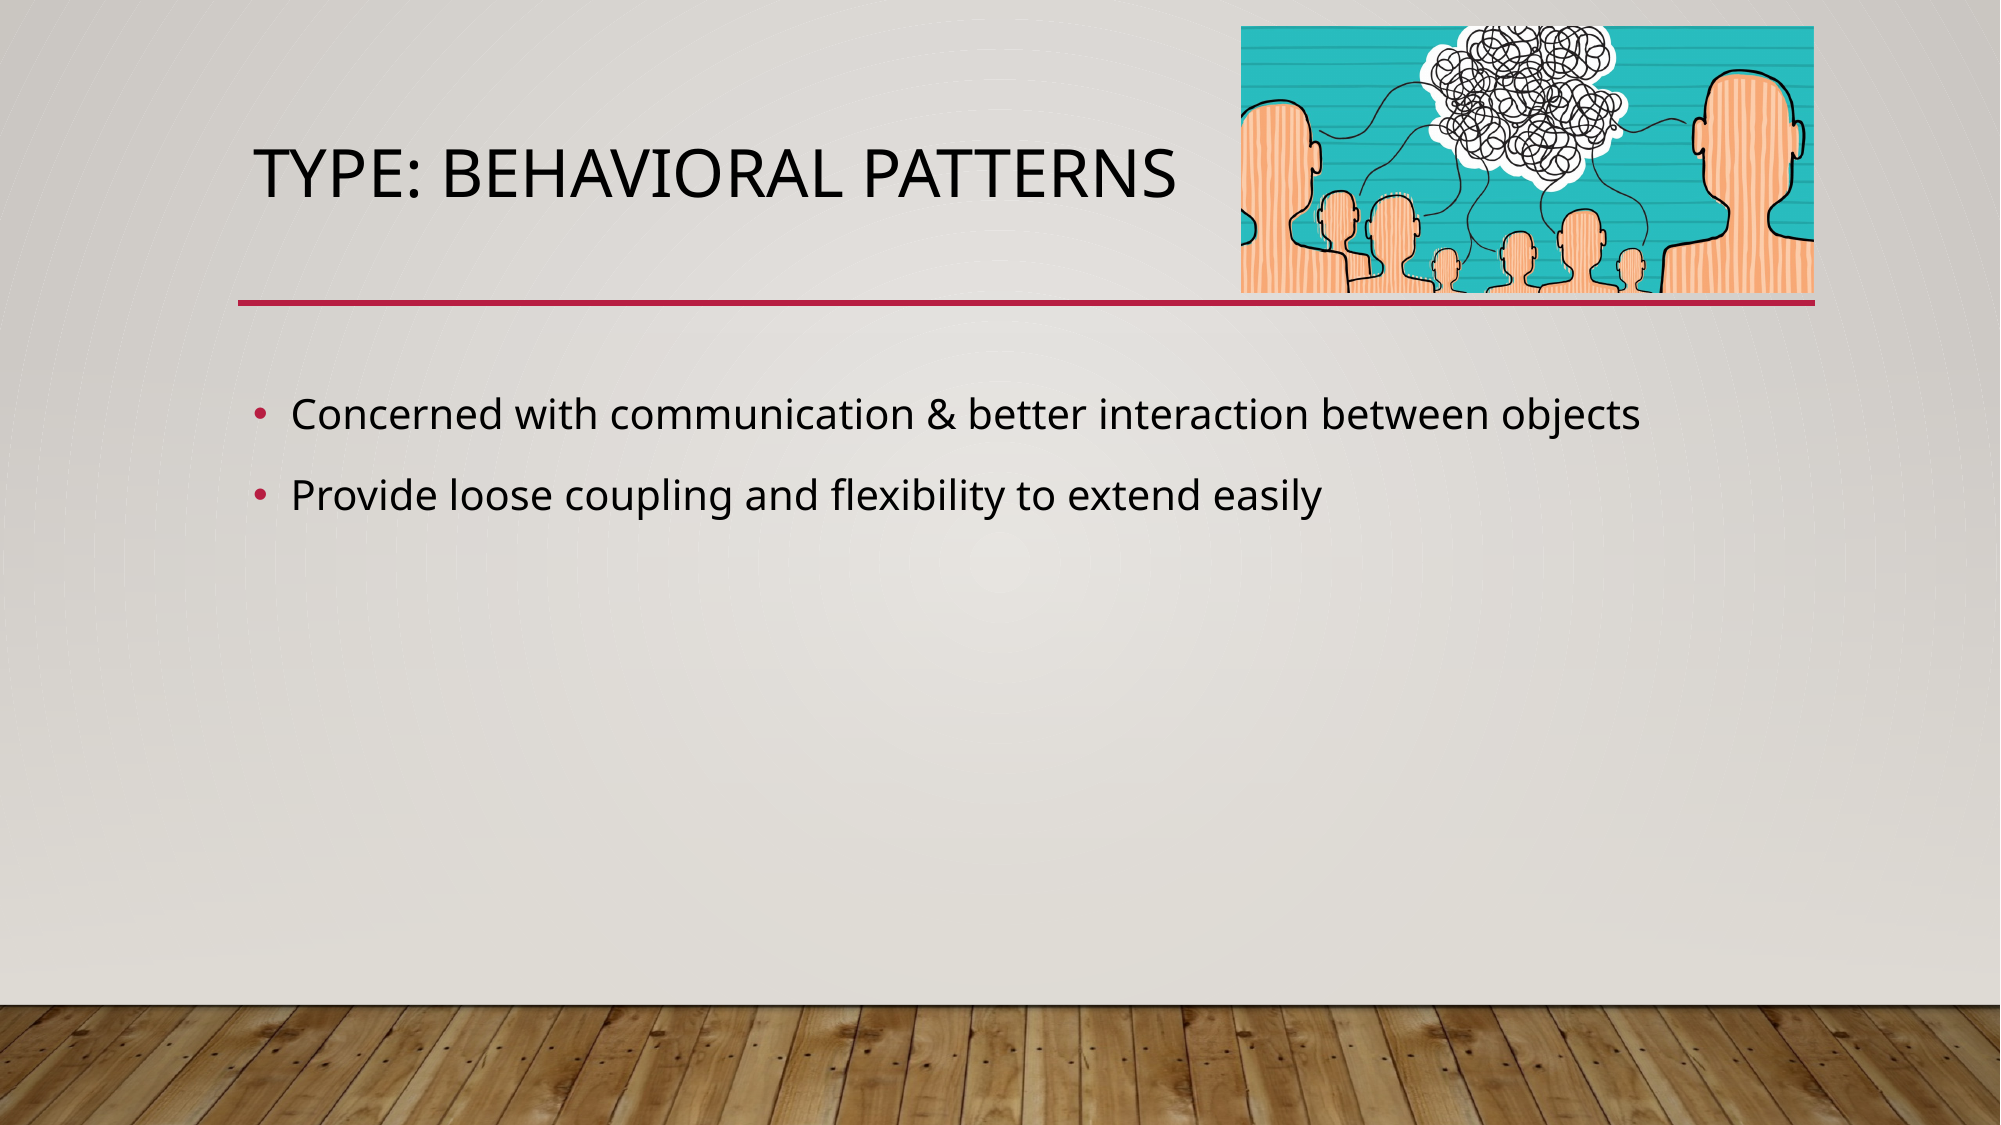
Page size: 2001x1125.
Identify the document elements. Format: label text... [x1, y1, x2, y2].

picture [0, 1005, 2000, 1125]
picture [1241, 26, 1814, 293]
list Concerned with communication & better interaction between objects Provide loose coupling and flexibility to extend easily [238, 330, 1814, 897]
title Type: Behavioral patterns [238, 131, 1814, 305]
